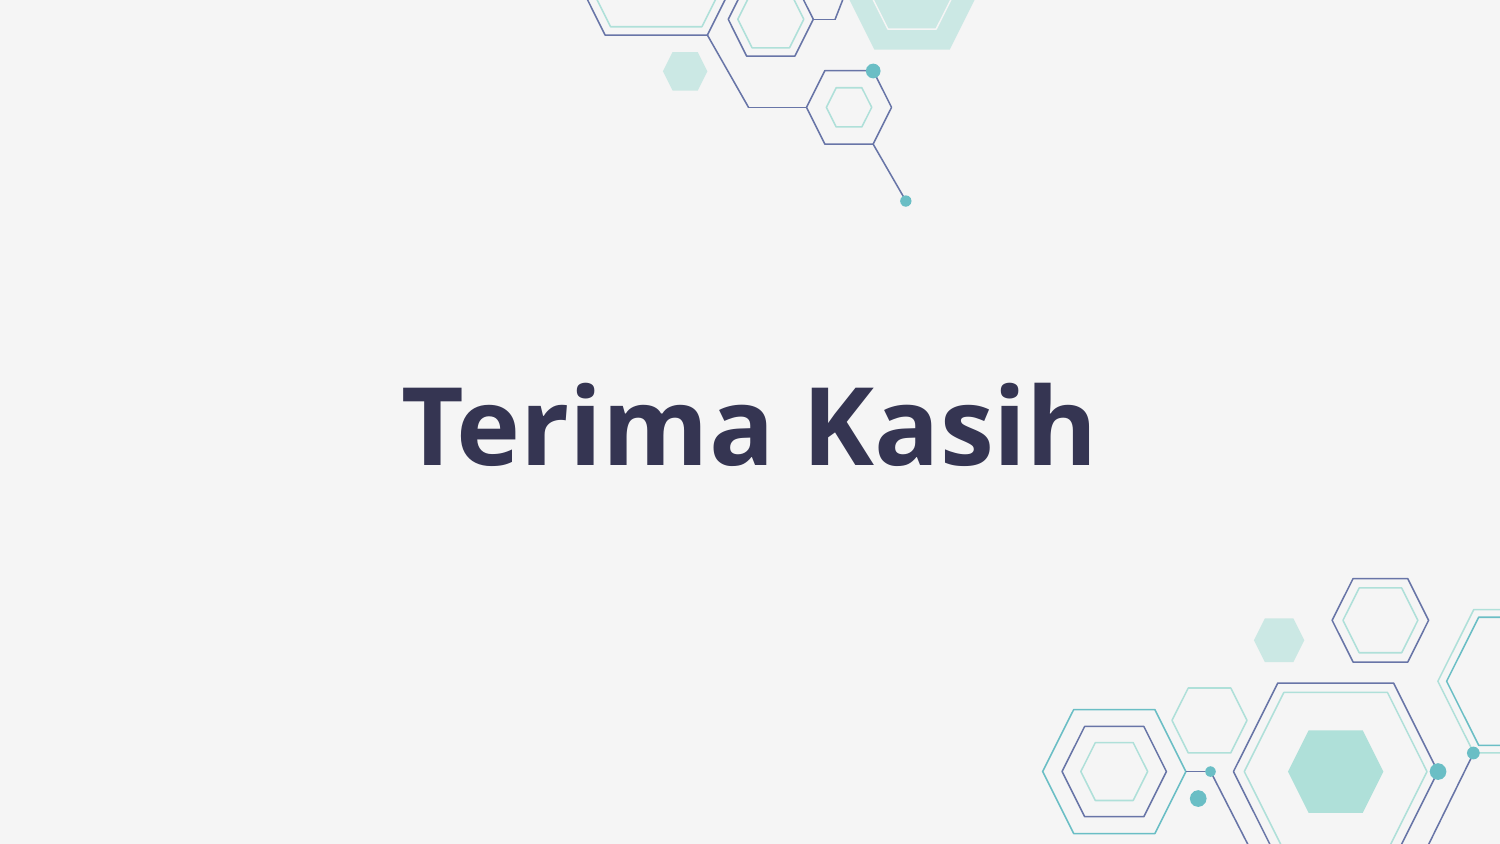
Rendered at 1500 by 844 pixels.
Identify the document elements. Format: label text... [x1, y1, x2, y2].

title Terima Kasih [382, 296, 1118, 548]
